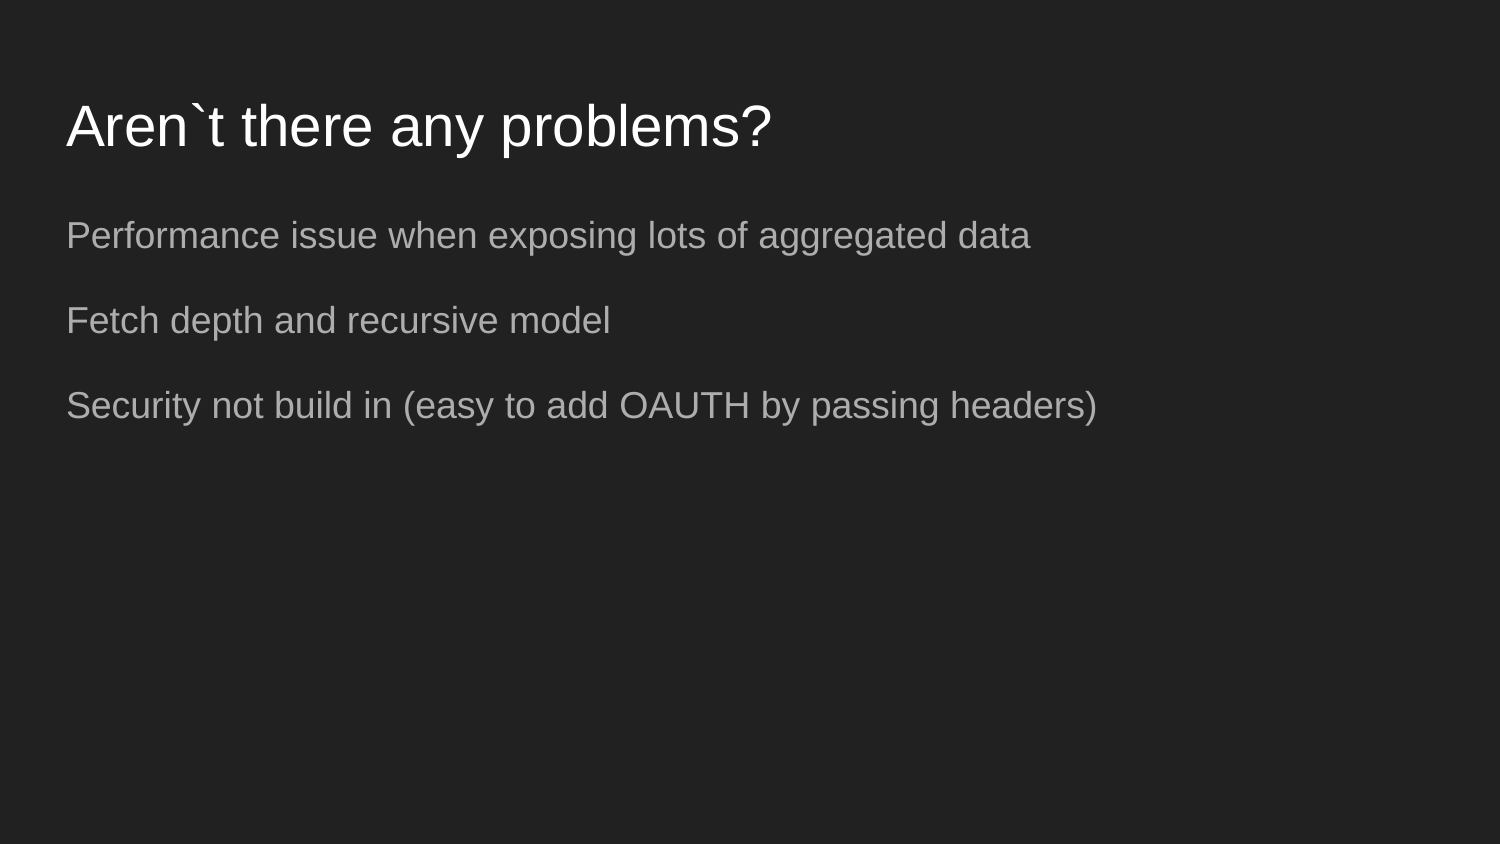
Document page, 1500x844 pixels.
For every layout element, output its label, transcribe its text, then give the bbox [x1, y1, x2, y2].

list Performance issue when exposing lots of aggregated data Fetch depth and recursive model Security not build in (easy to add OAUTH by passing headers) [51, 189, 1449, 750]
title Aren`t there any problems? [51, 72, 1449, 167]
